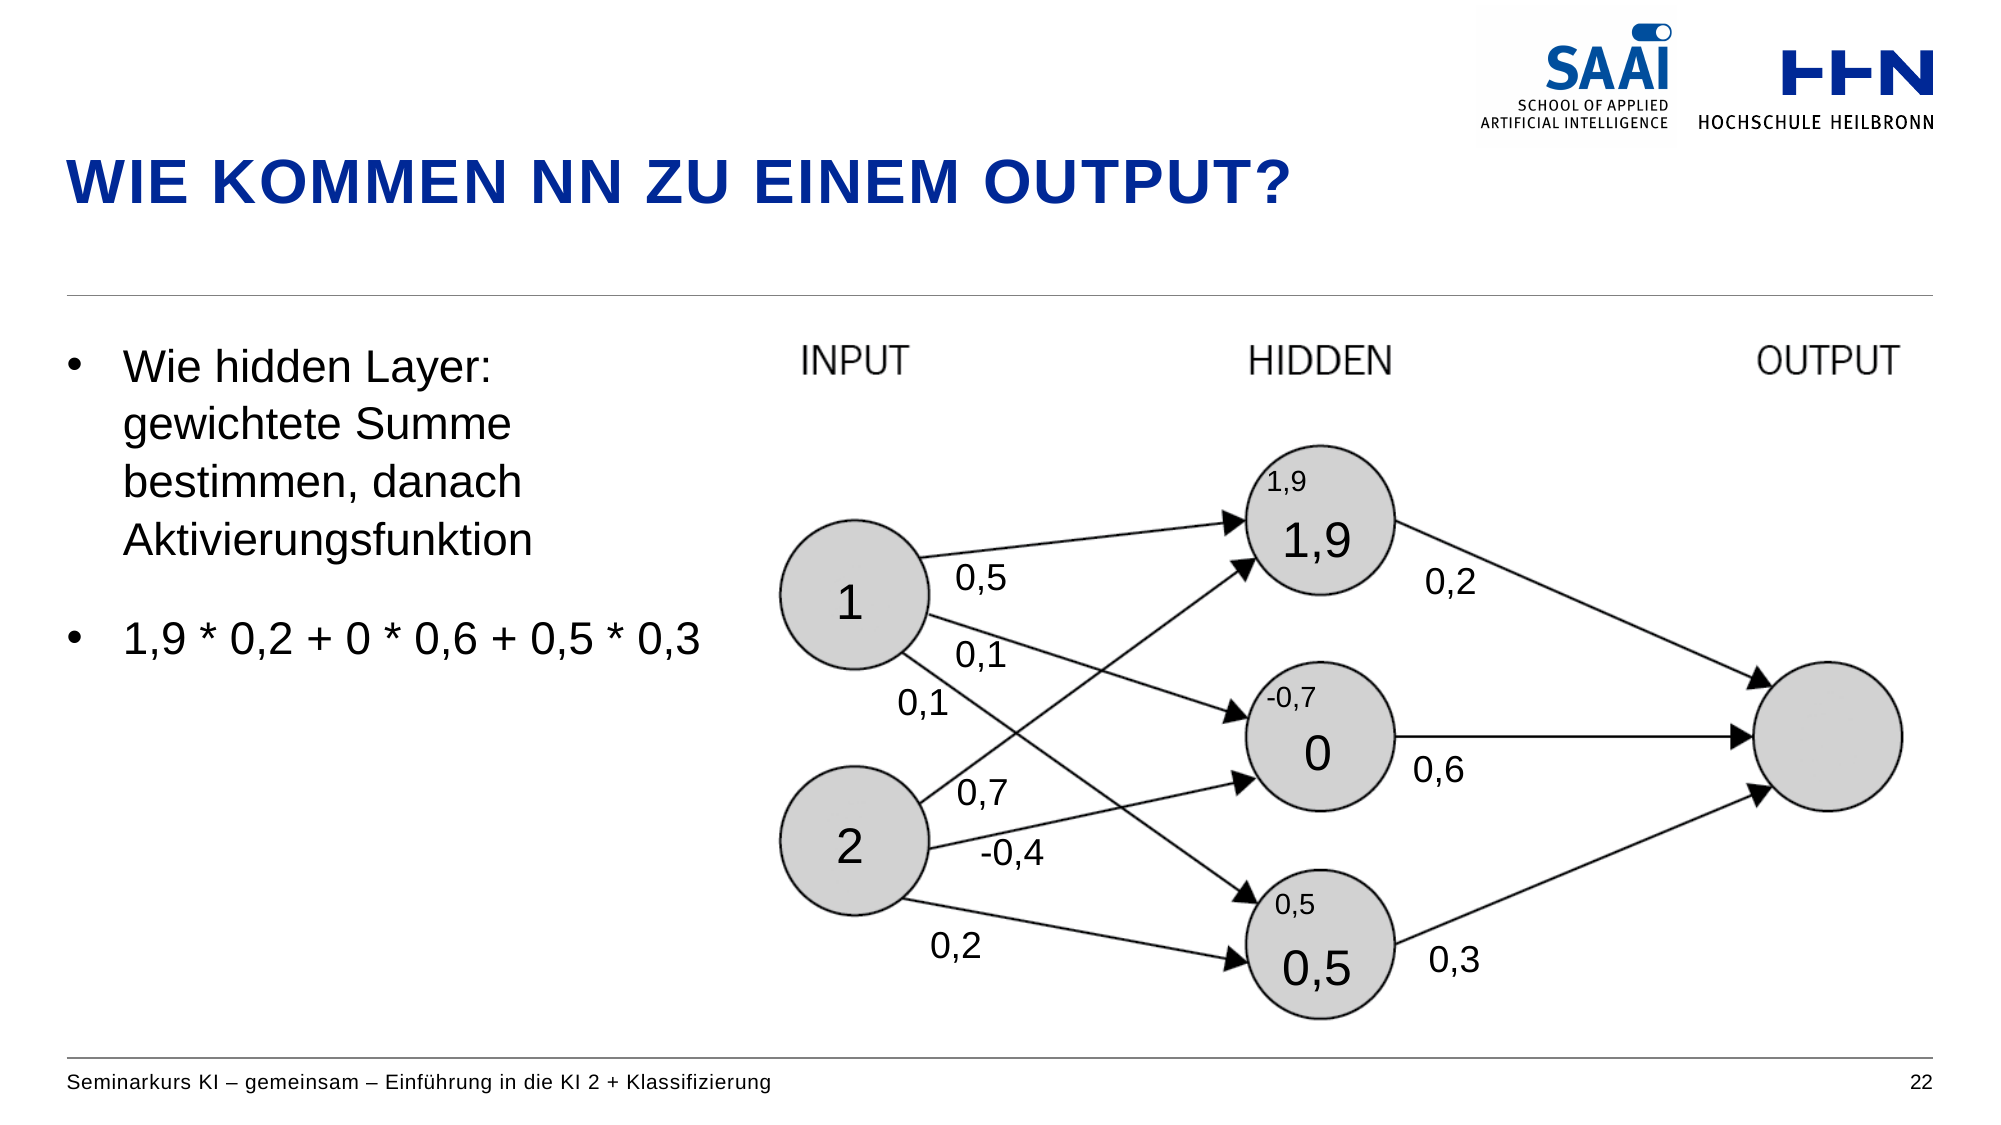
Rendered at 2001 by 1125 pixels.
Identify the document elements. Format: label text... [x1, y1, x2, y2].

picture [1476, 5, 1677, 147]
picture [750, 308, 1933, 1050]
list Wie hidden Layer: gewichtete Summe bestimmen, danach Aktivierungsfunktion 1,9 * 0,2 + 0 * 0,6 + 0,5 * 0,3 [66, 333, 717, 1025]
footer Seminarkurs KI – gemeinsam – Einführung in die KI 2 + Klassifizierung [66, 1068, 1277, 1105]
slide_number 22 [1621, 1068, 1933, 1105]
title Wie kommen NN zu einem Output? [66, 147, 1933, 290]
